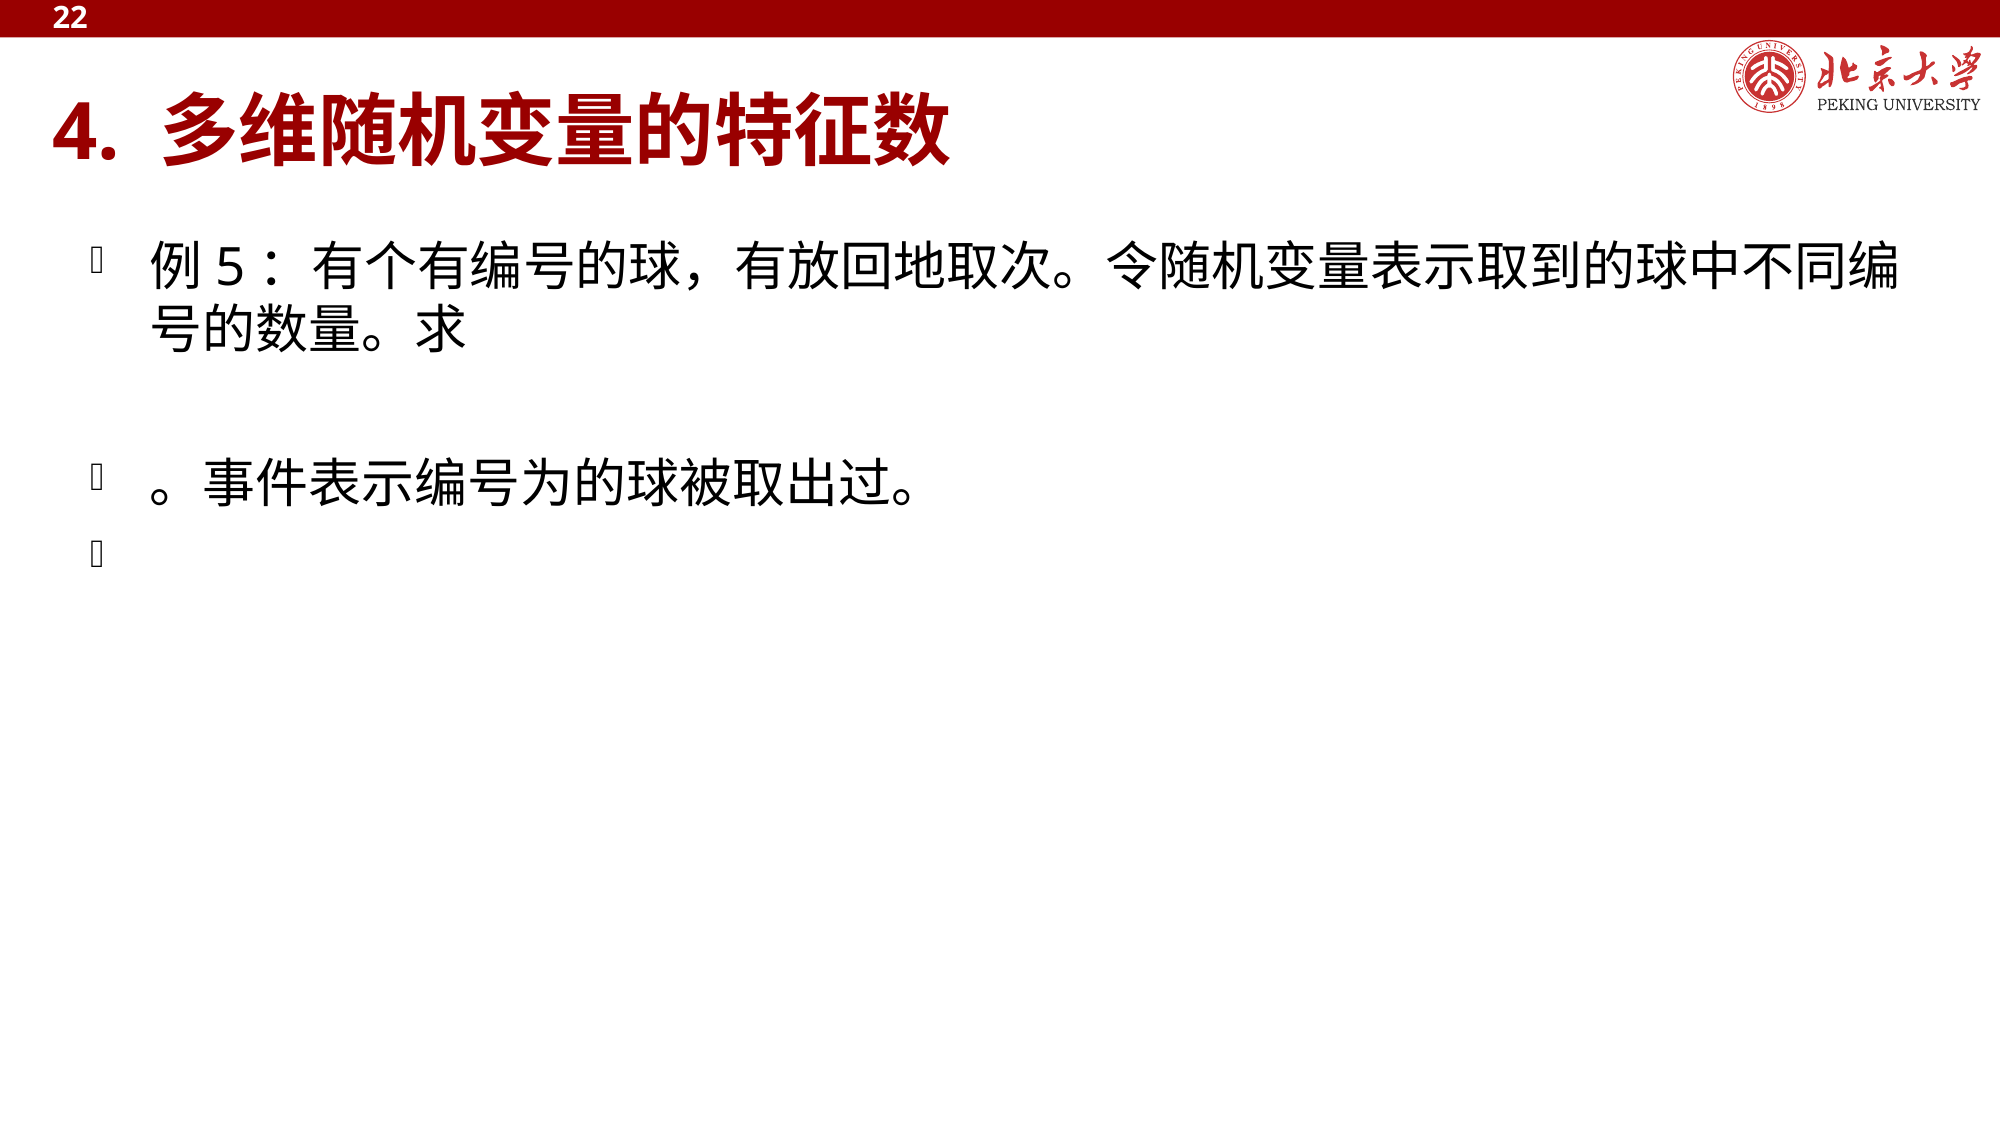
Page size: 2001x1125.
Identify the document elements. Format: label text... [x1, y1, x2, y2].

slide_number 22 [37, 5, 225, 34]
title 4. 多维随机变量的特征数 [37, 62, 1951, 194]
